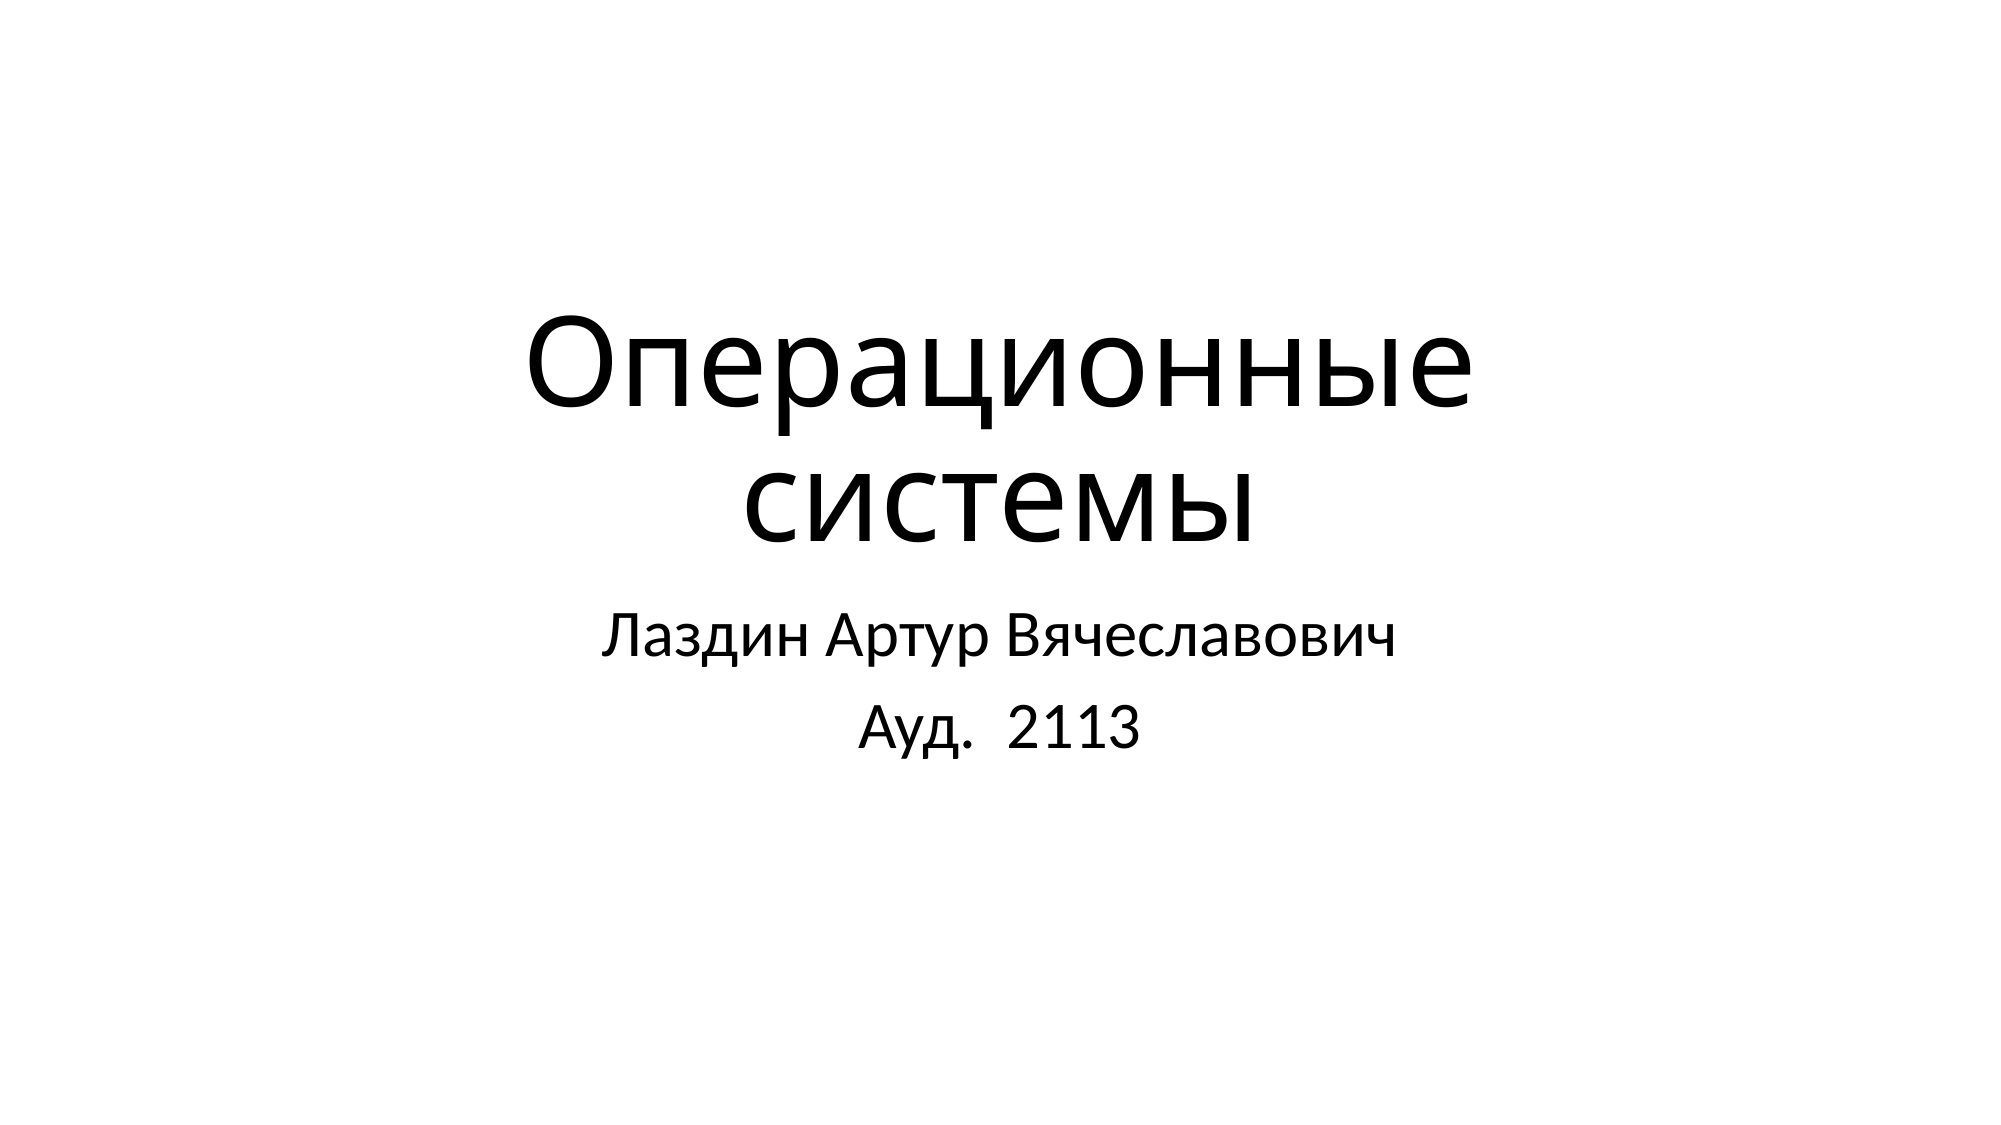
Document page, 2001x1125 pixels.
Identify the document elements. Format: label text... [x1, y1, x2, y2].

subtitle Лаздин Артур Вячеславович Ауд. 2113 [249, 590, 1750, 863]
title Операционные системы [249, 184, 1750, 576]
